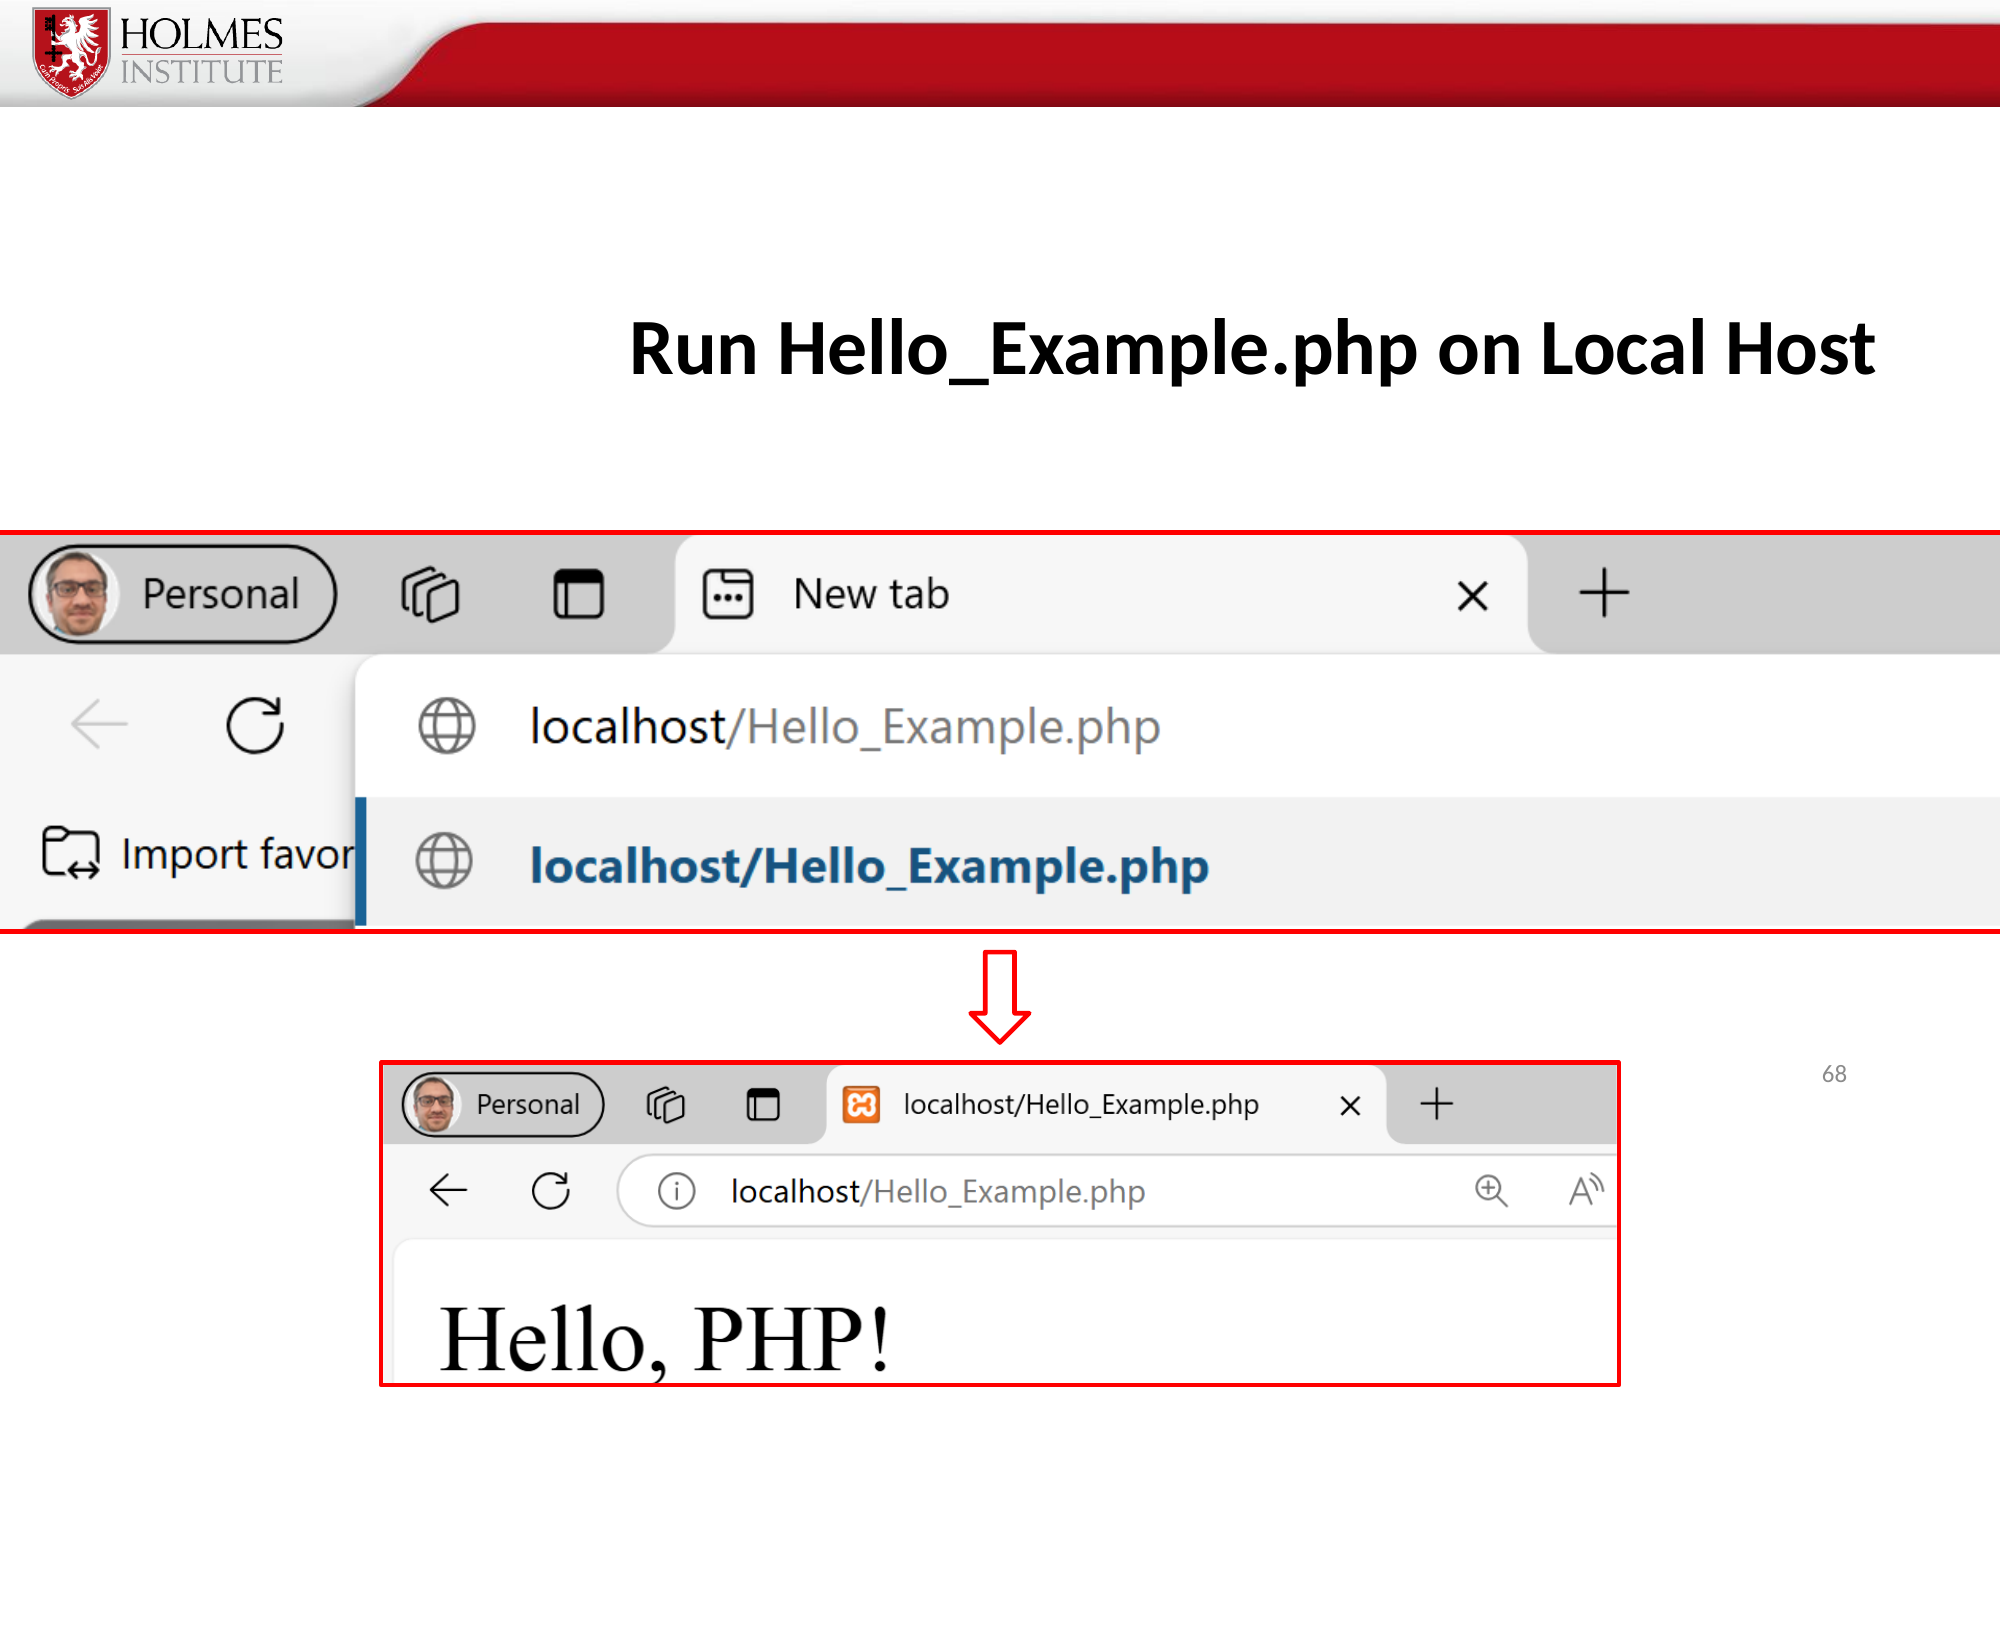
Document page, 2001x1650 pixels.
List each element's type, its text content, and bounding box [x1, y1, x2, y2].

slide_number 68 [1412, 1042, 1863, 1103]
title Run Hello_Example.php on Local Host [629, 295, 1925, 463]
text_box [968, 949, 1032, 1045]
picture [0, 0, 2000, 107]
picture [0, 534, 2000, 930]
picture [383, 1064, 1617, 1383]
